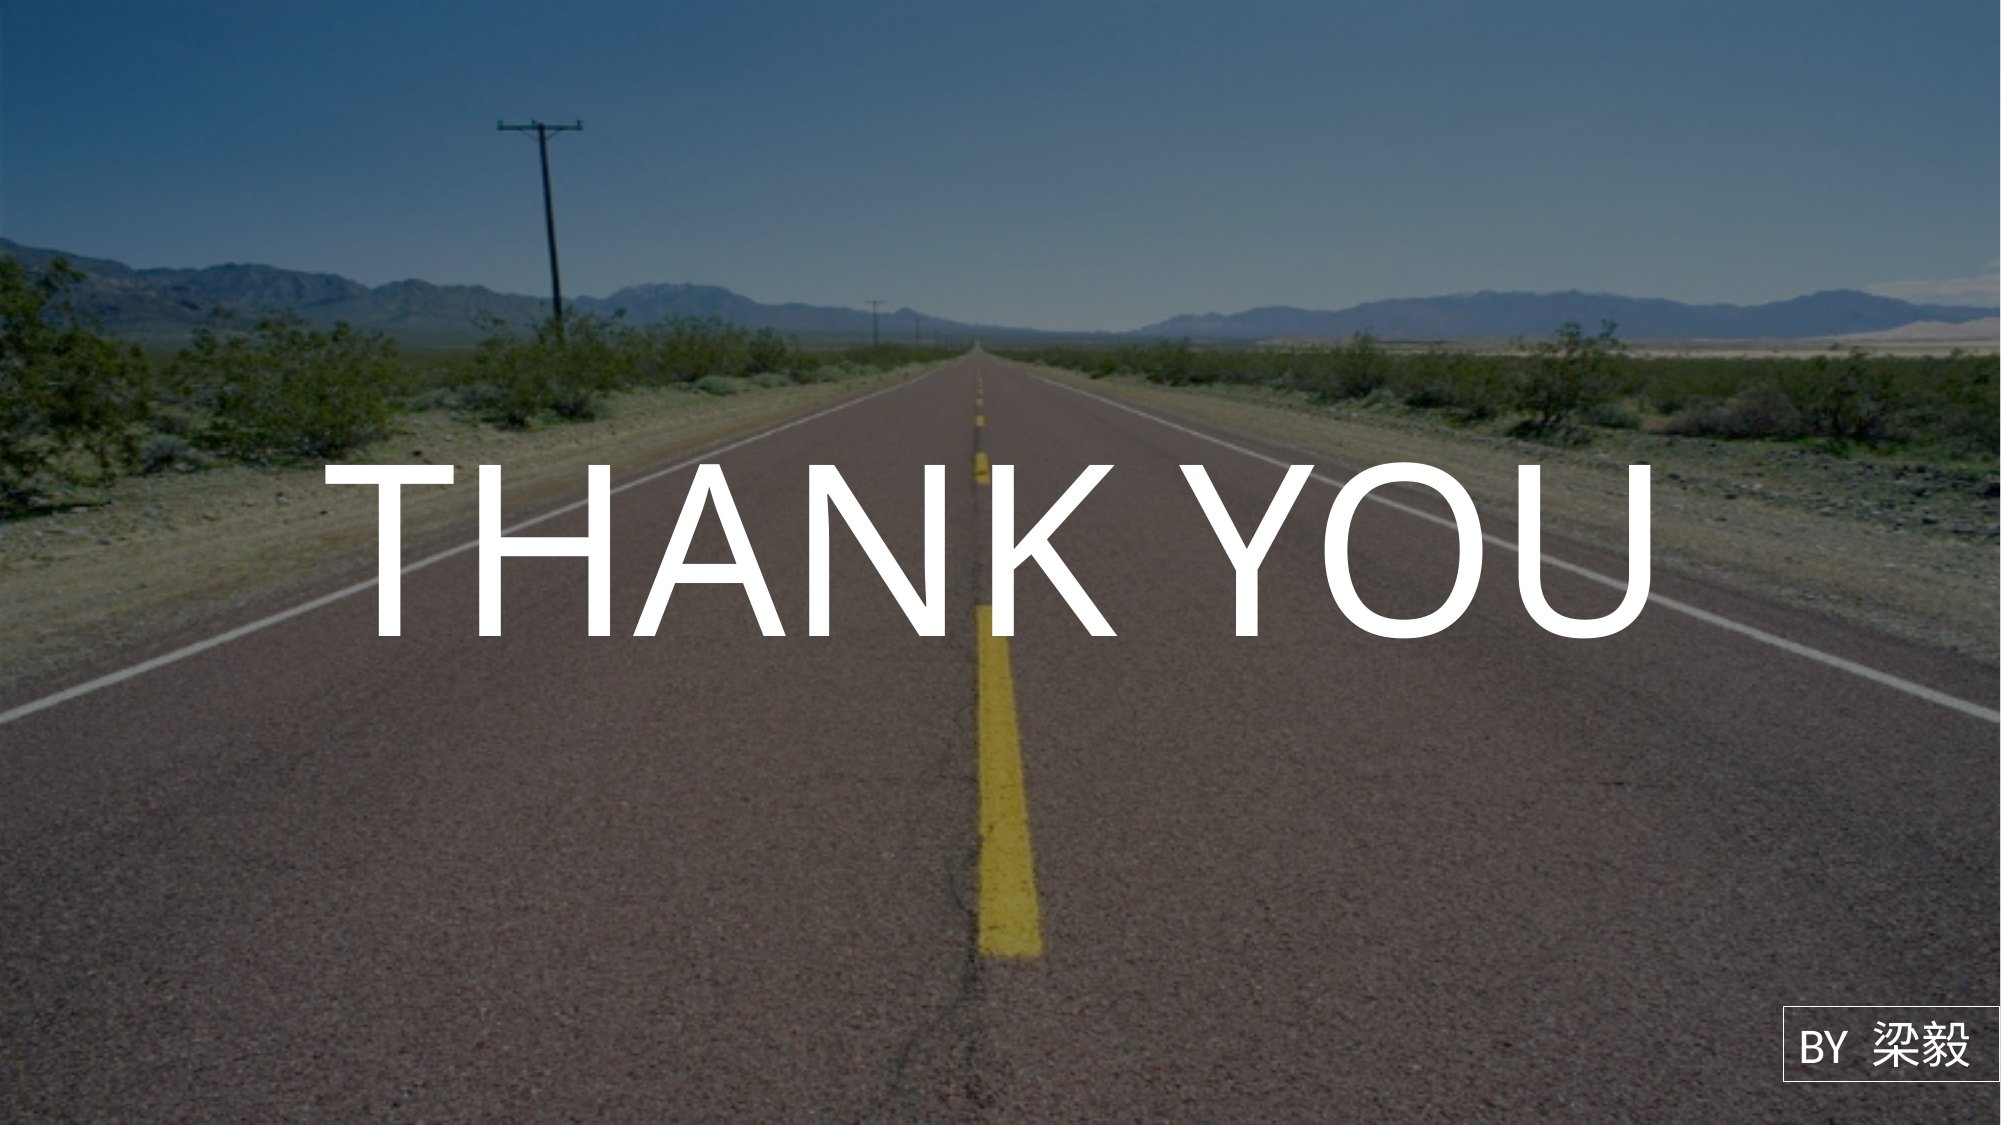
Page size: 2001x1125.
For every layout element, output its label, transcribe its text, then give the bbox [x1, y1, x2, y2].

picture [0, 0, 2001, 1125]
text_box BY 梁毅 [1783, 1006, 2000, 1082]
text_box THANK YOU [308, 389, 1838, 692]
